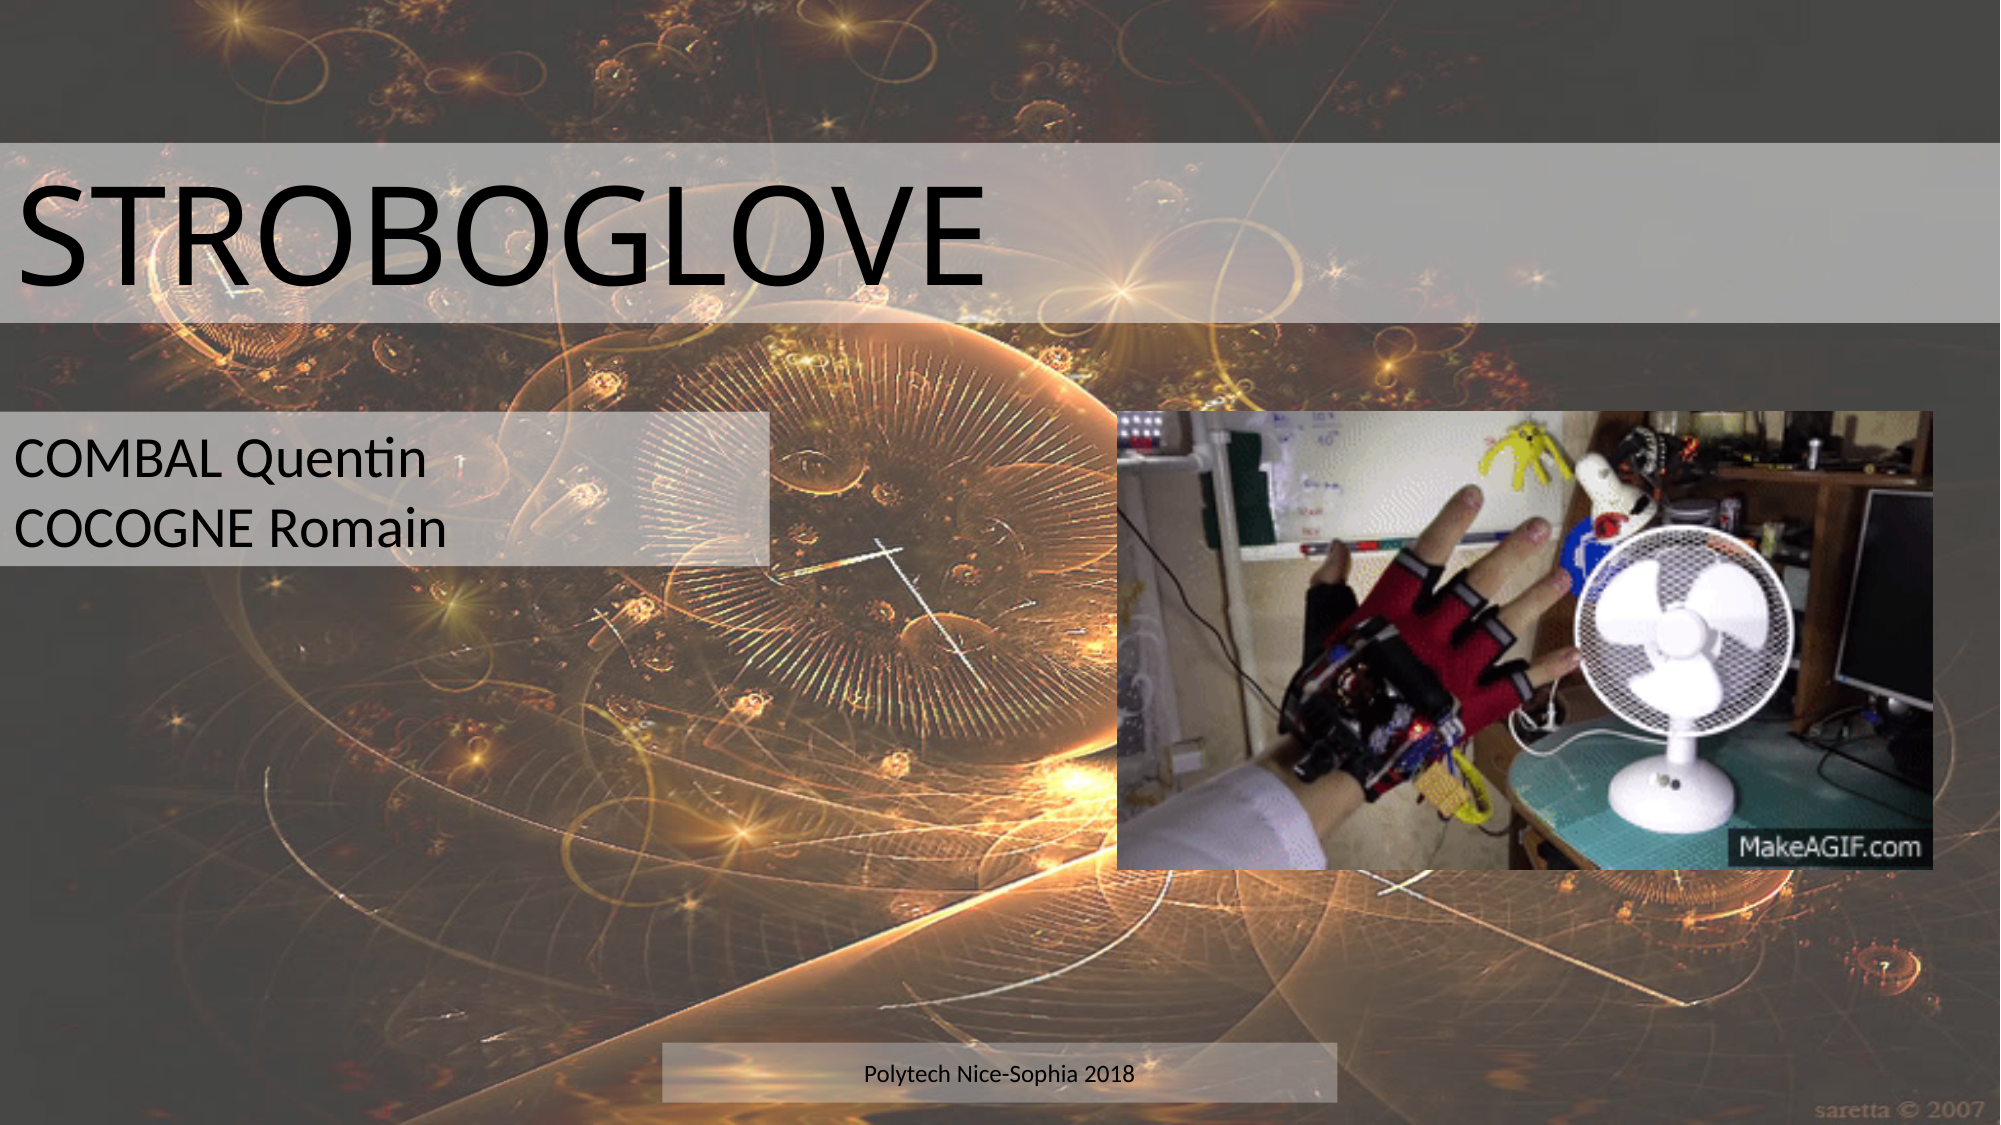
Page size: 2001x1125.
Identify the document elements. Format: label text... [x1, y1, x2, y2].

picture [1117, 411, 1933, 870]
footer Polytech Nice-Sophia 2018 [662, 1042, 1338, 1103]
text_box COMBAL Quentin COCOGNE Romain [0, 411, 770, 567]
title STROBOGLOVE [0, 142, 2000, 323]
